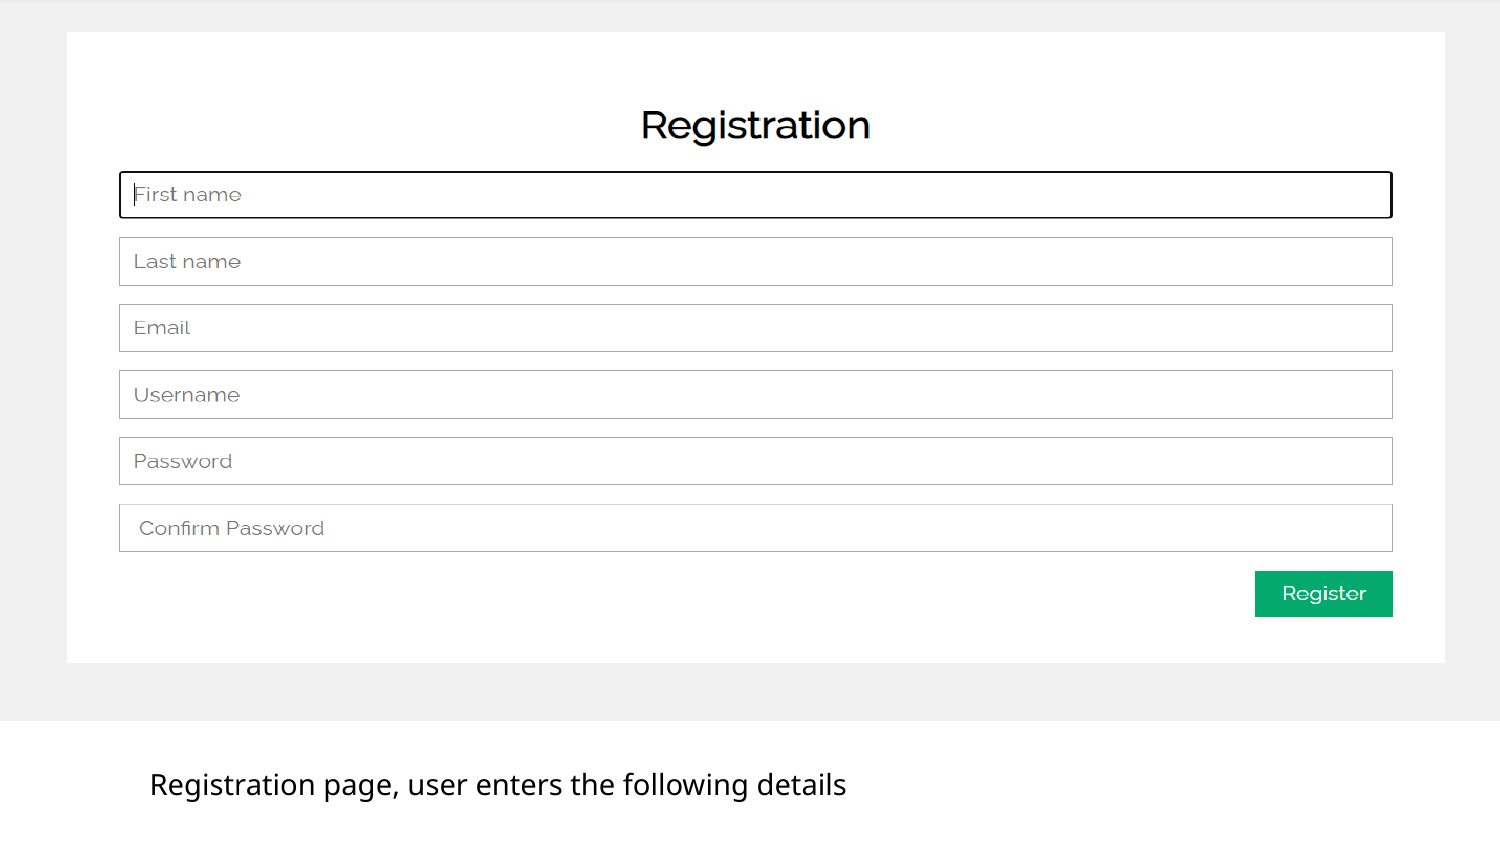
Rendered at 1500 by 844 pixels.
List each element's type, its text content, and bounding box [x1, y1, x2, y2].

text_box Registration page, user enters the following details [134, 751, 1099, 817]
picture [0, 2, 1500, 721]
